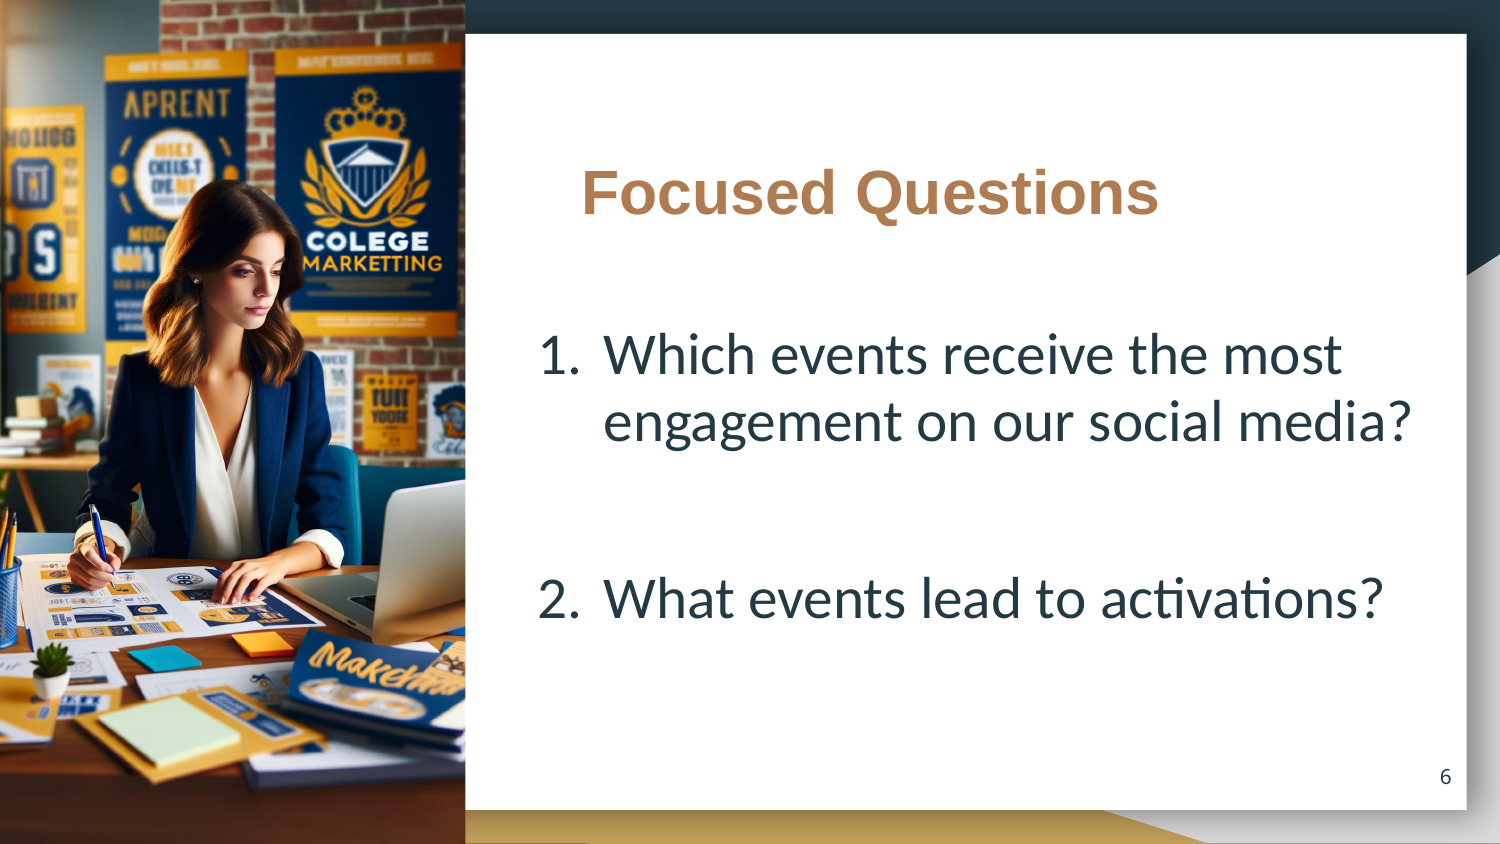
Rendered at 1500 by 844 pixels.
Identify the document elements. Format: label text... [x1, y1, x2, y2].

list Which events receive the most engagement on our social media? What events lead to activations? [515, 305, 1434, 707]
title Focused Questions [566, 137, 1347, 294]
slide_number ‹#› [1376, 745, 1467, 810]
picture [0, 0, 466, 844]
